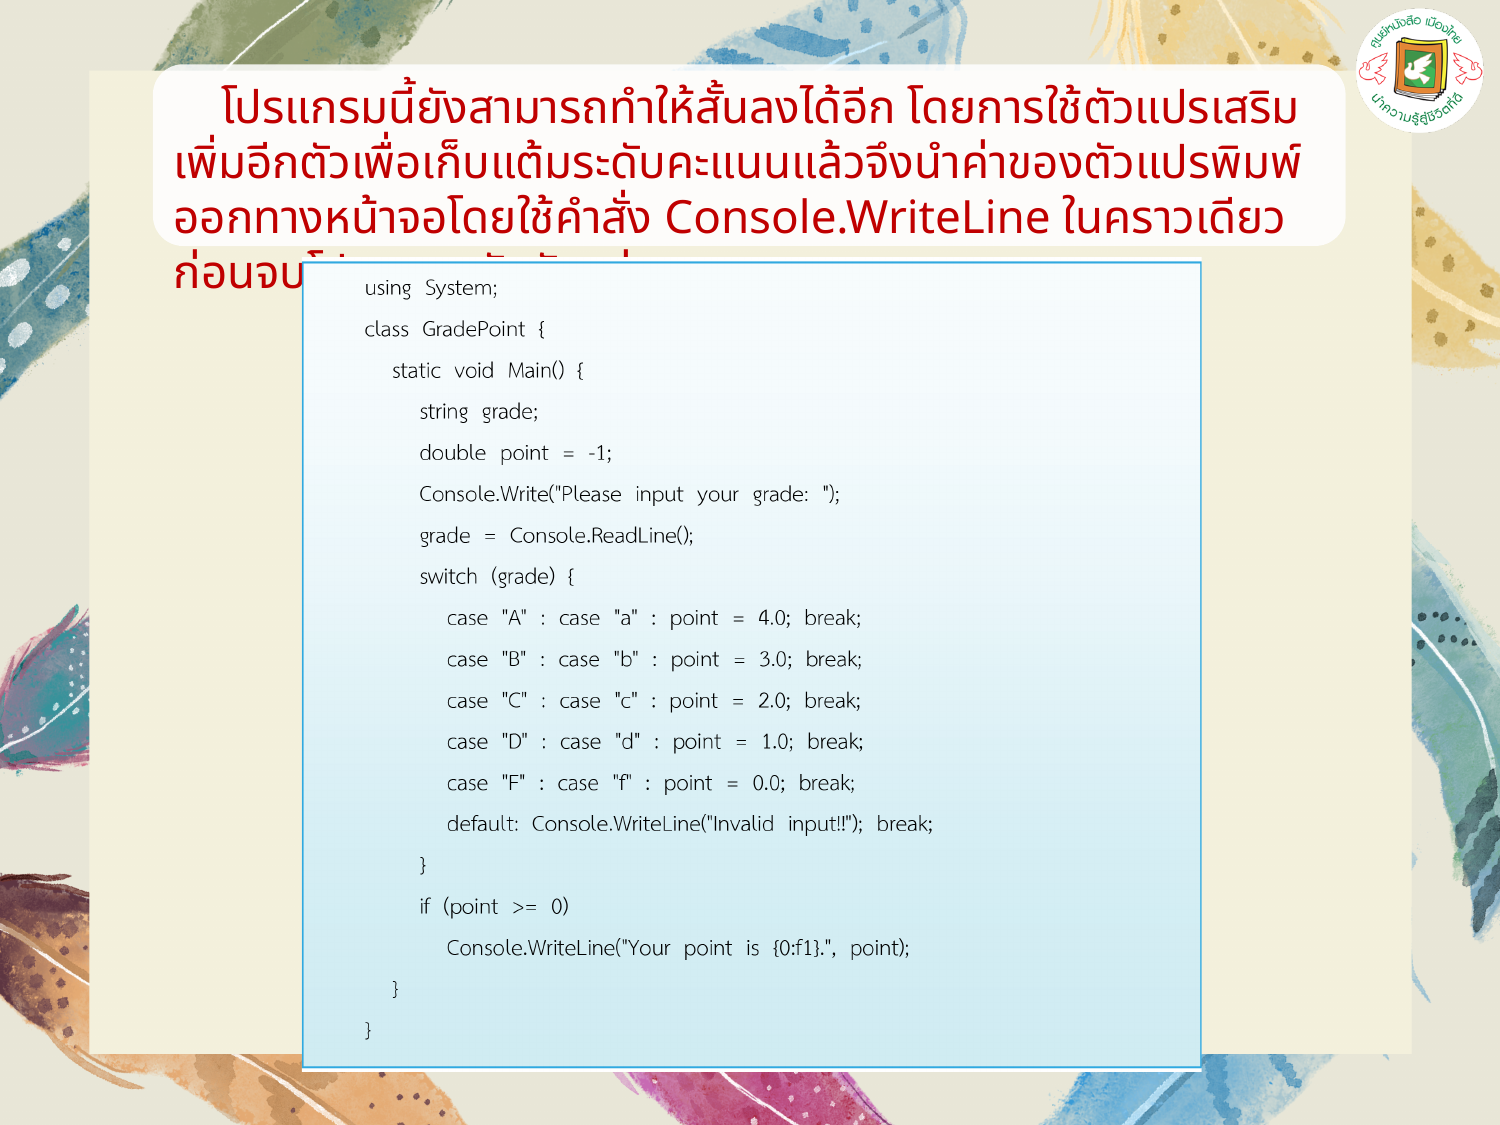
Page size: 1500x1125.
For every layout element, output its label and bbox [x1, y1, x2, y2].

text_box [152, 64, 1365, 252]
picture [0, 0, 1500, 1125]
